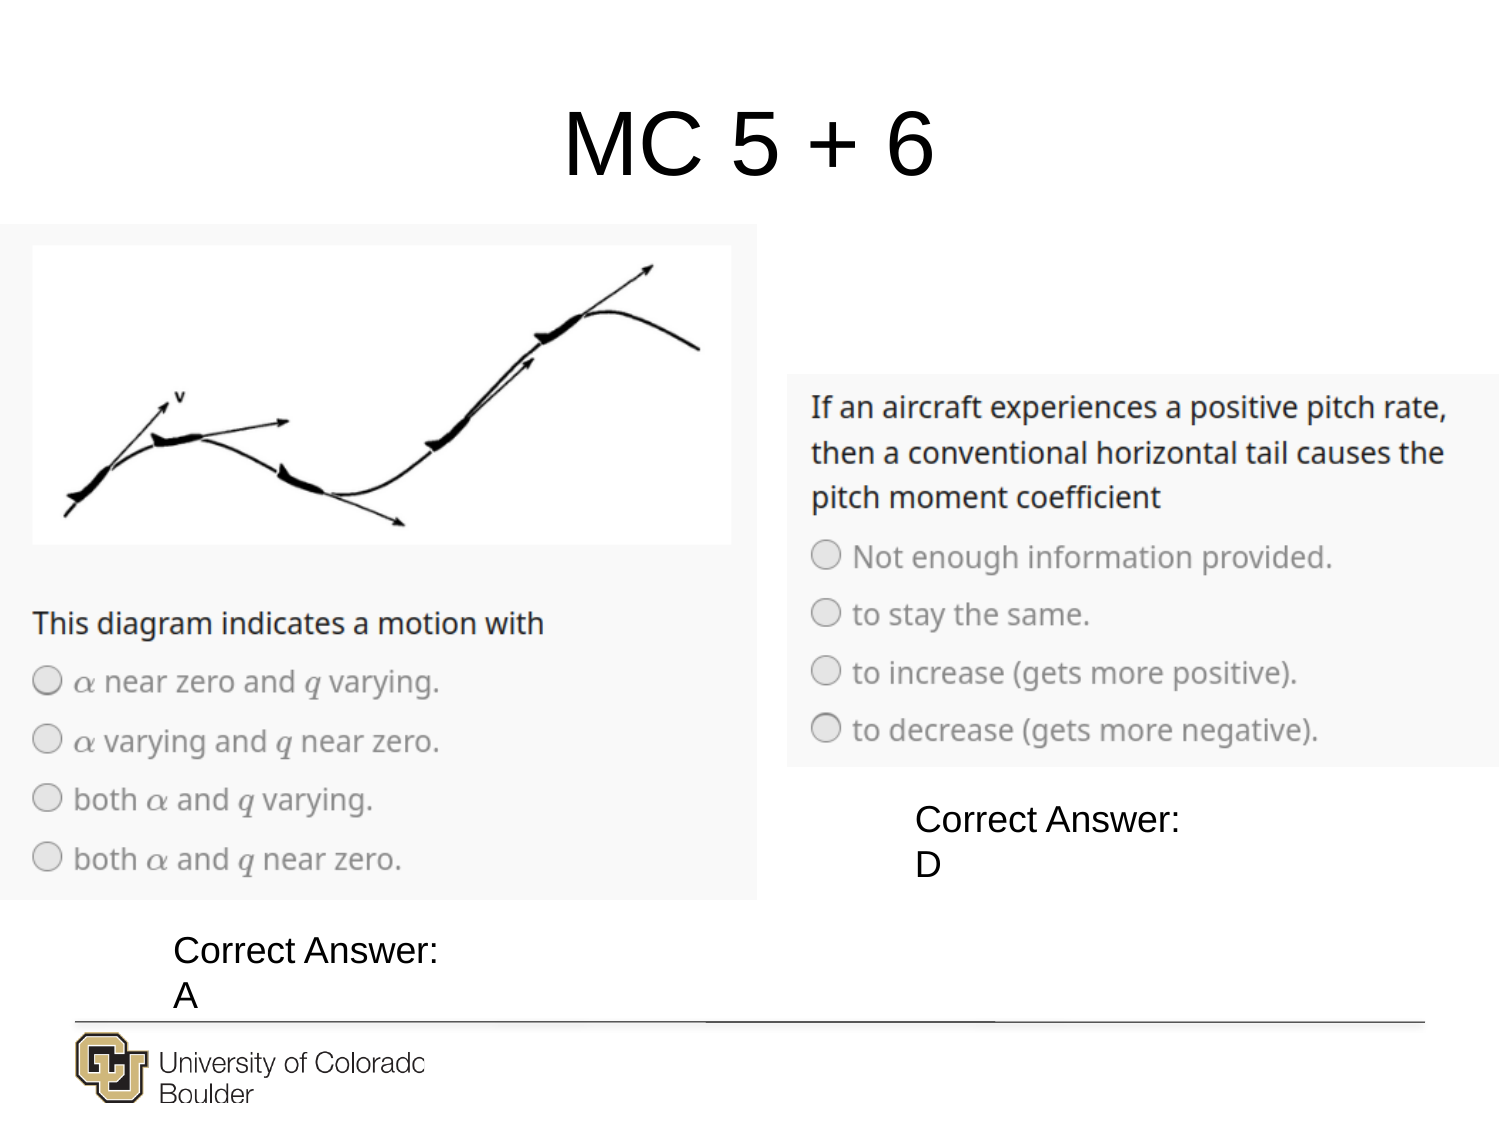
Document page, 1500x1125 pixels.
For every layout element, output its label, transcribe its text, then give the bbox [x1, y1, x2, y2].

title MC 5 + 6 [75, 44, 1425, 233]
text_box Correct Answer: D [900, 787, 1234, 845]
picture [0, 224, 758, 900]
picture [787, 374, 1500, 768]
text_box Correct Answer: A [158, 918, 488, 975]
